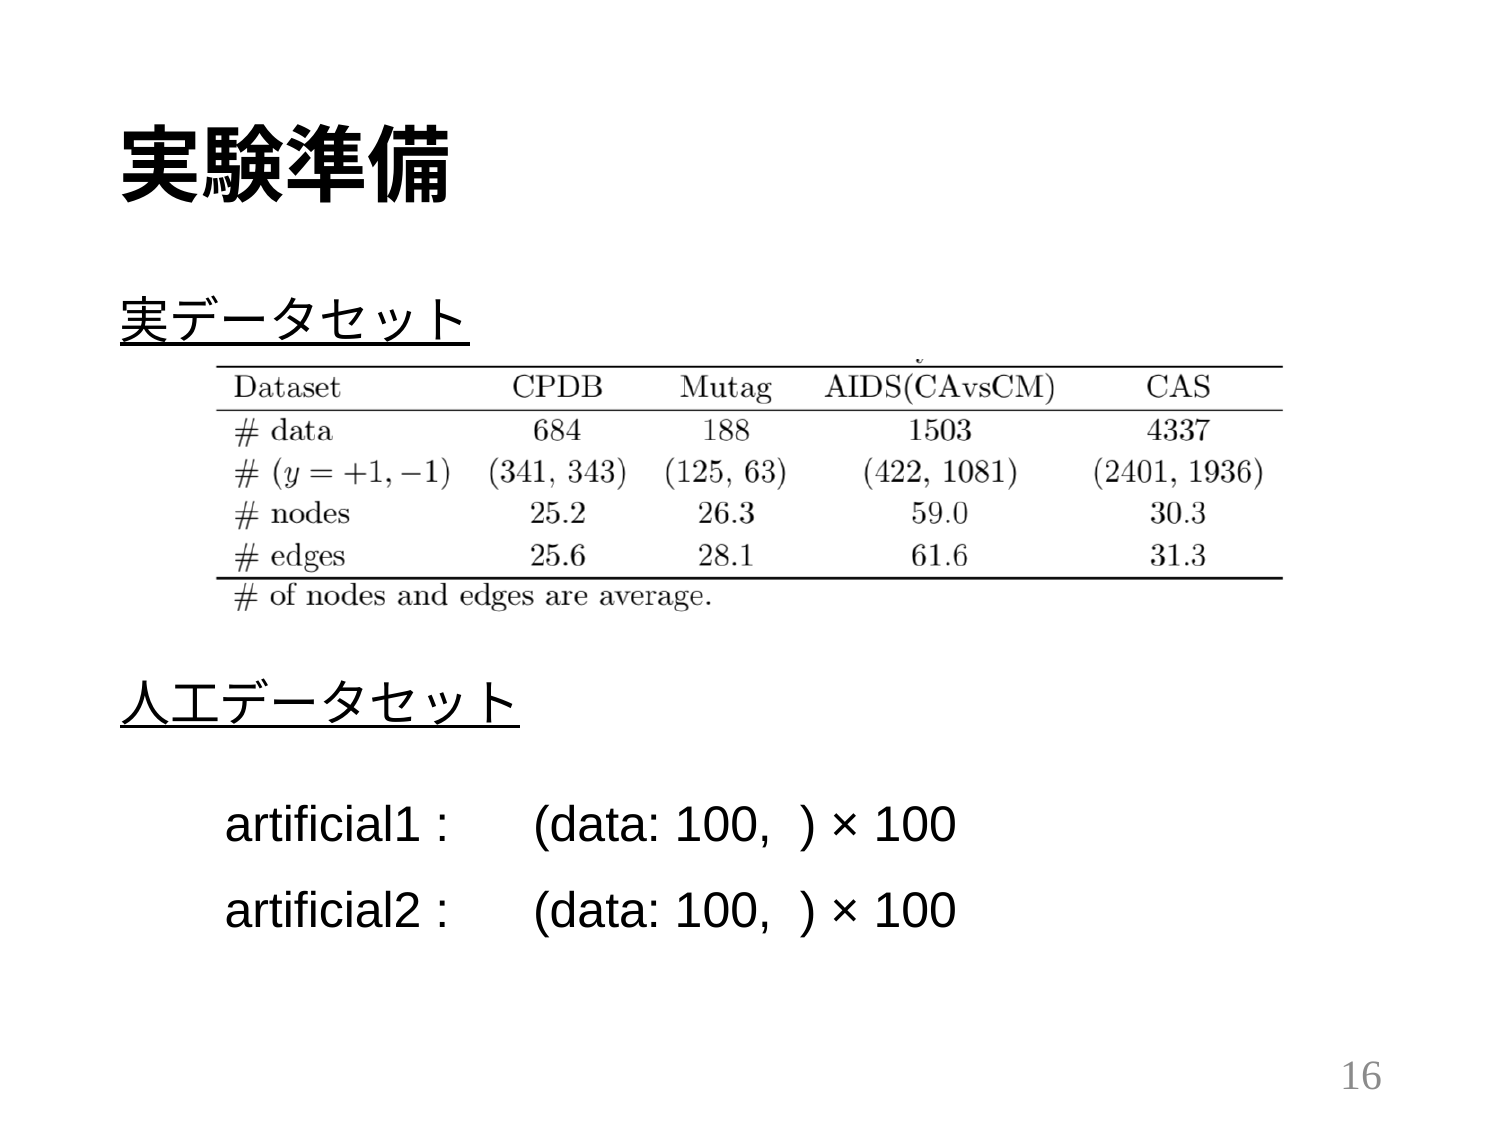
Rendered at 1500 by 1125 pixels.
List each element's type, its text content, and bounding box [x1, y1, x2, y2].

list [209, 359, 1291, 619]
text_box 人工データセット [105, 663, 535, 739]
title 実験準備 [103, 59, 1397, 278]
slide_number 15 [1059, 1042, 1397, 1103]
text_box 実データセット [105, 280, 485, 356]
